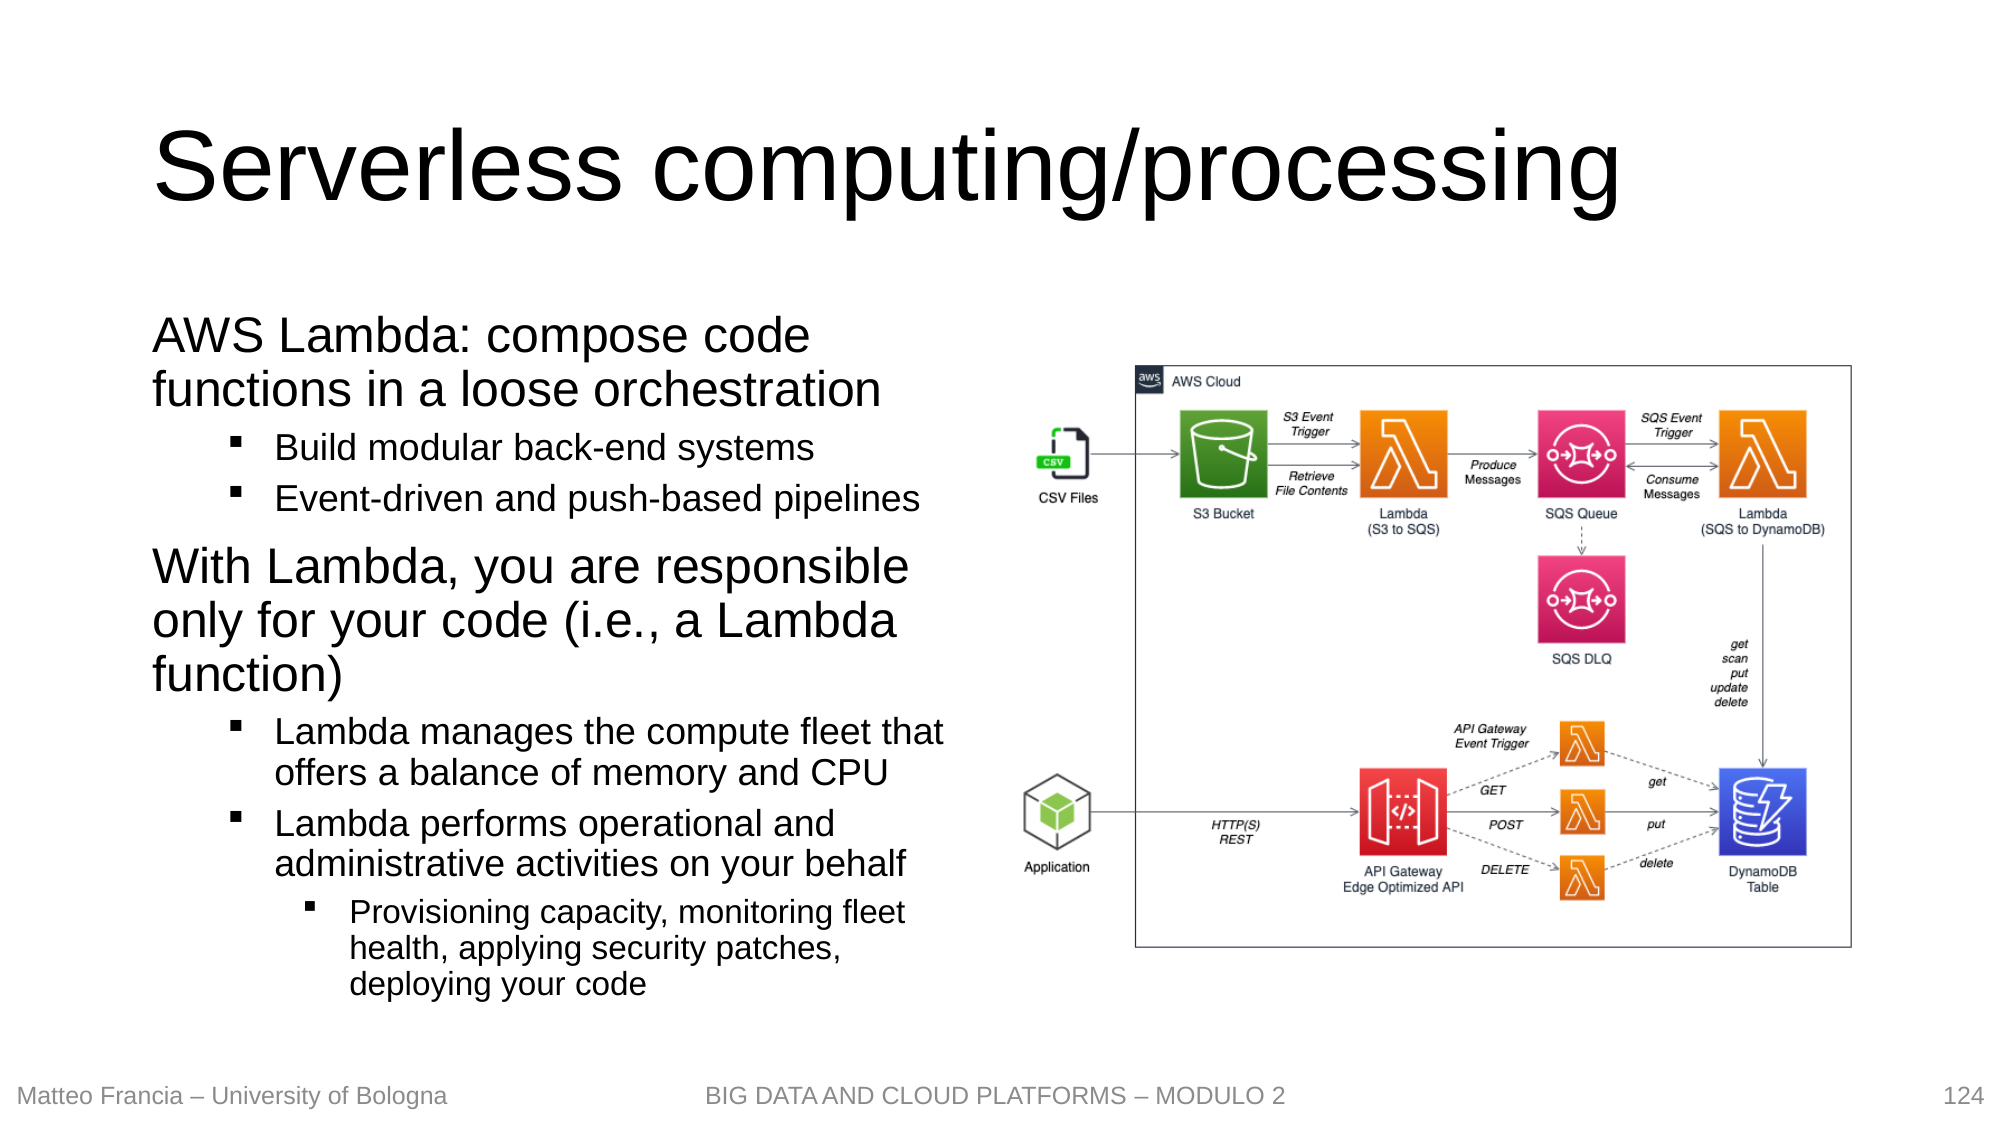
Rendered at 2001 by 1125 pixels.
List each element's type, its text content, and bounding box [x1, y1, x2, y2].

list AWS Lambda: compose code functions in a loose orchestration Build modular back-end systems Event-driven and push-based pipelines With Lambda, you are responsible only for your code (i.e., a Lambda function) Lambda manages the compute fleet that offers a balance of memory and CPU Lambda performs operational and administrative activities on your behalf Provisioning capacity, monitoring fleet health, applying security patches, deploying your code [137, 299, 988, 1014]
slide_number 124 [1550, 1065, 2000, 1125]
footer Matteo Francia – University of Bologna [0, 1065, 466, 1125]
title Serverless computing/processing [137, 59, 1863, 278]
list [1012, 354, 1863, 959]
